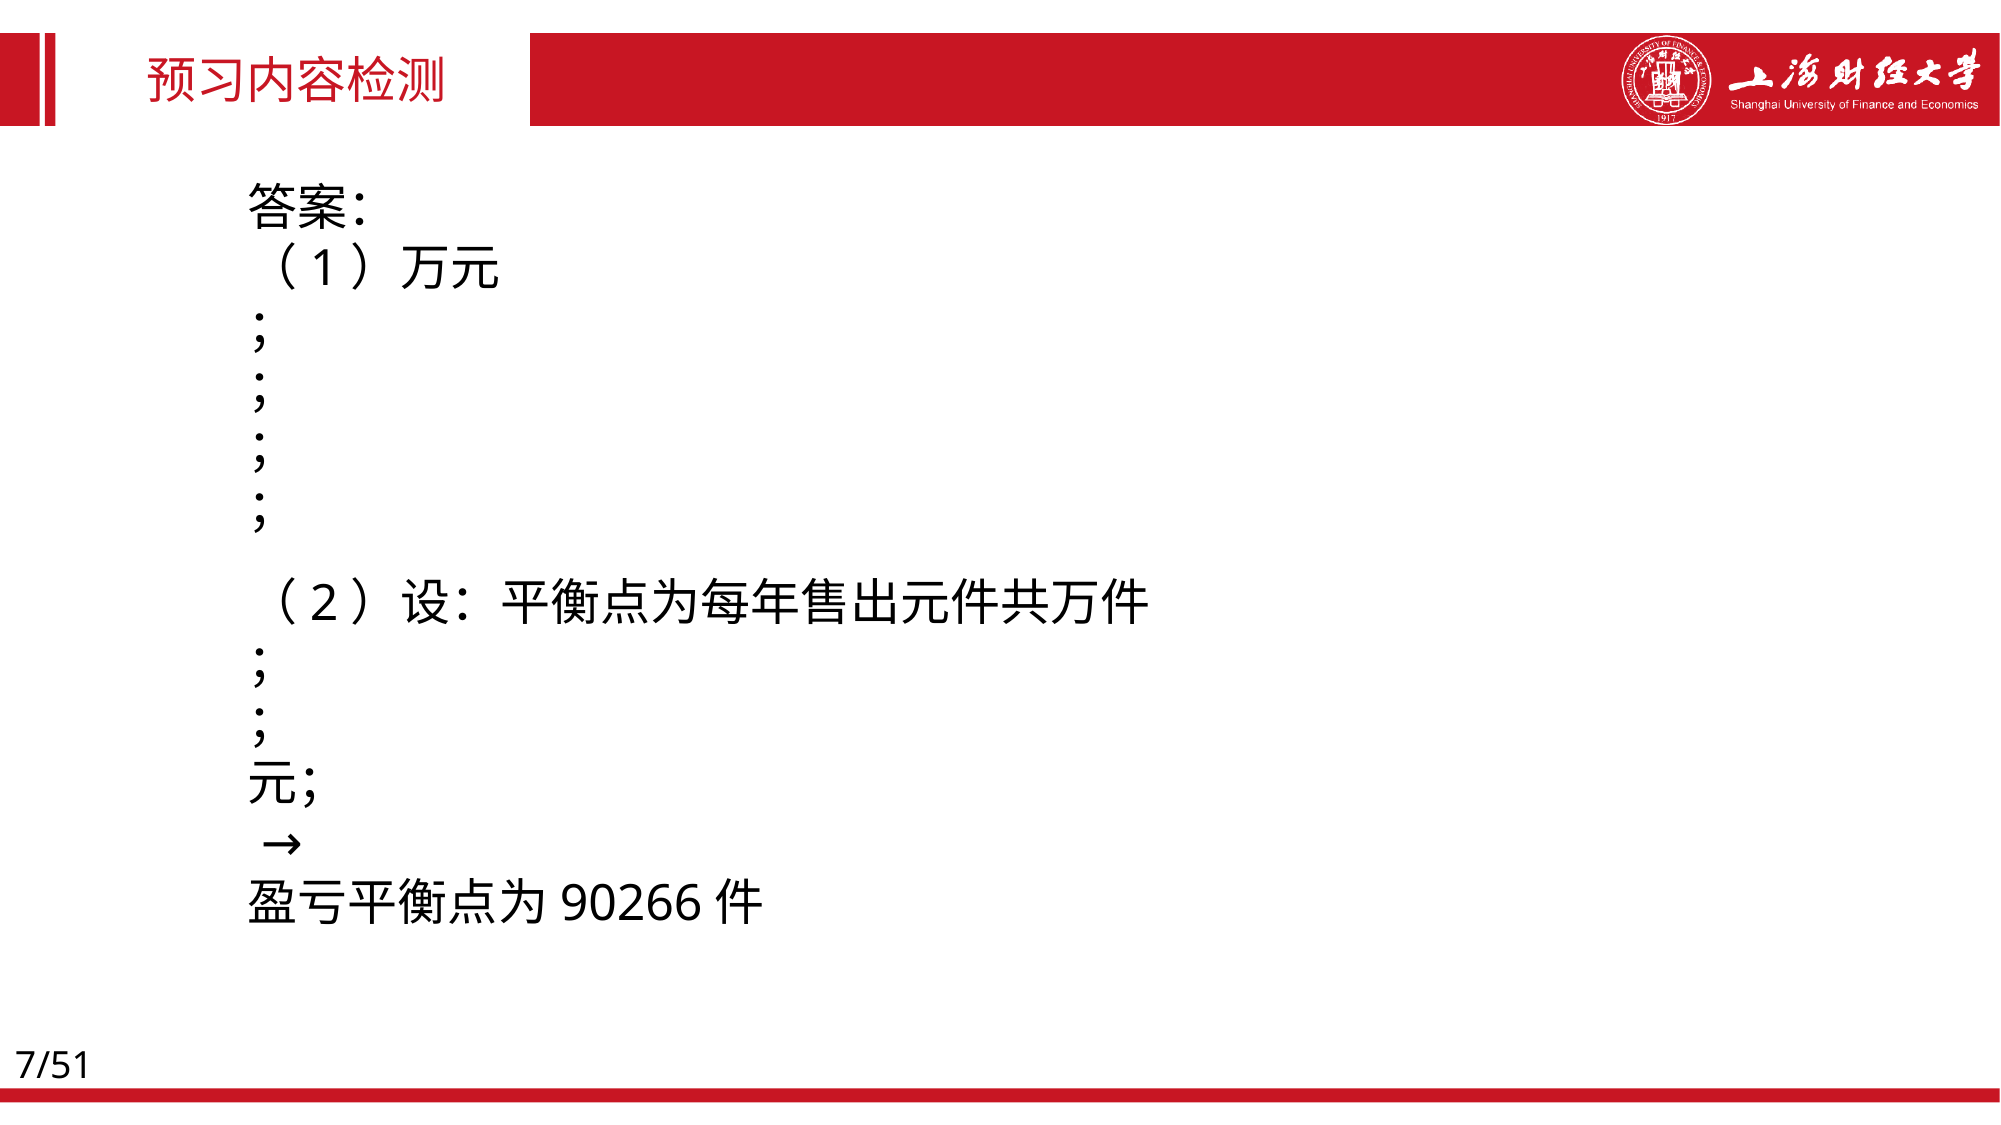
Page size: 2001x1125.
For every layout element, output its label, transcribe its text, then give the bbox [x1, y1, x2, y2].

picture [1595, 0, 2000, 172]
text_box 预习内容检测 [131, 41, 462, 116]
